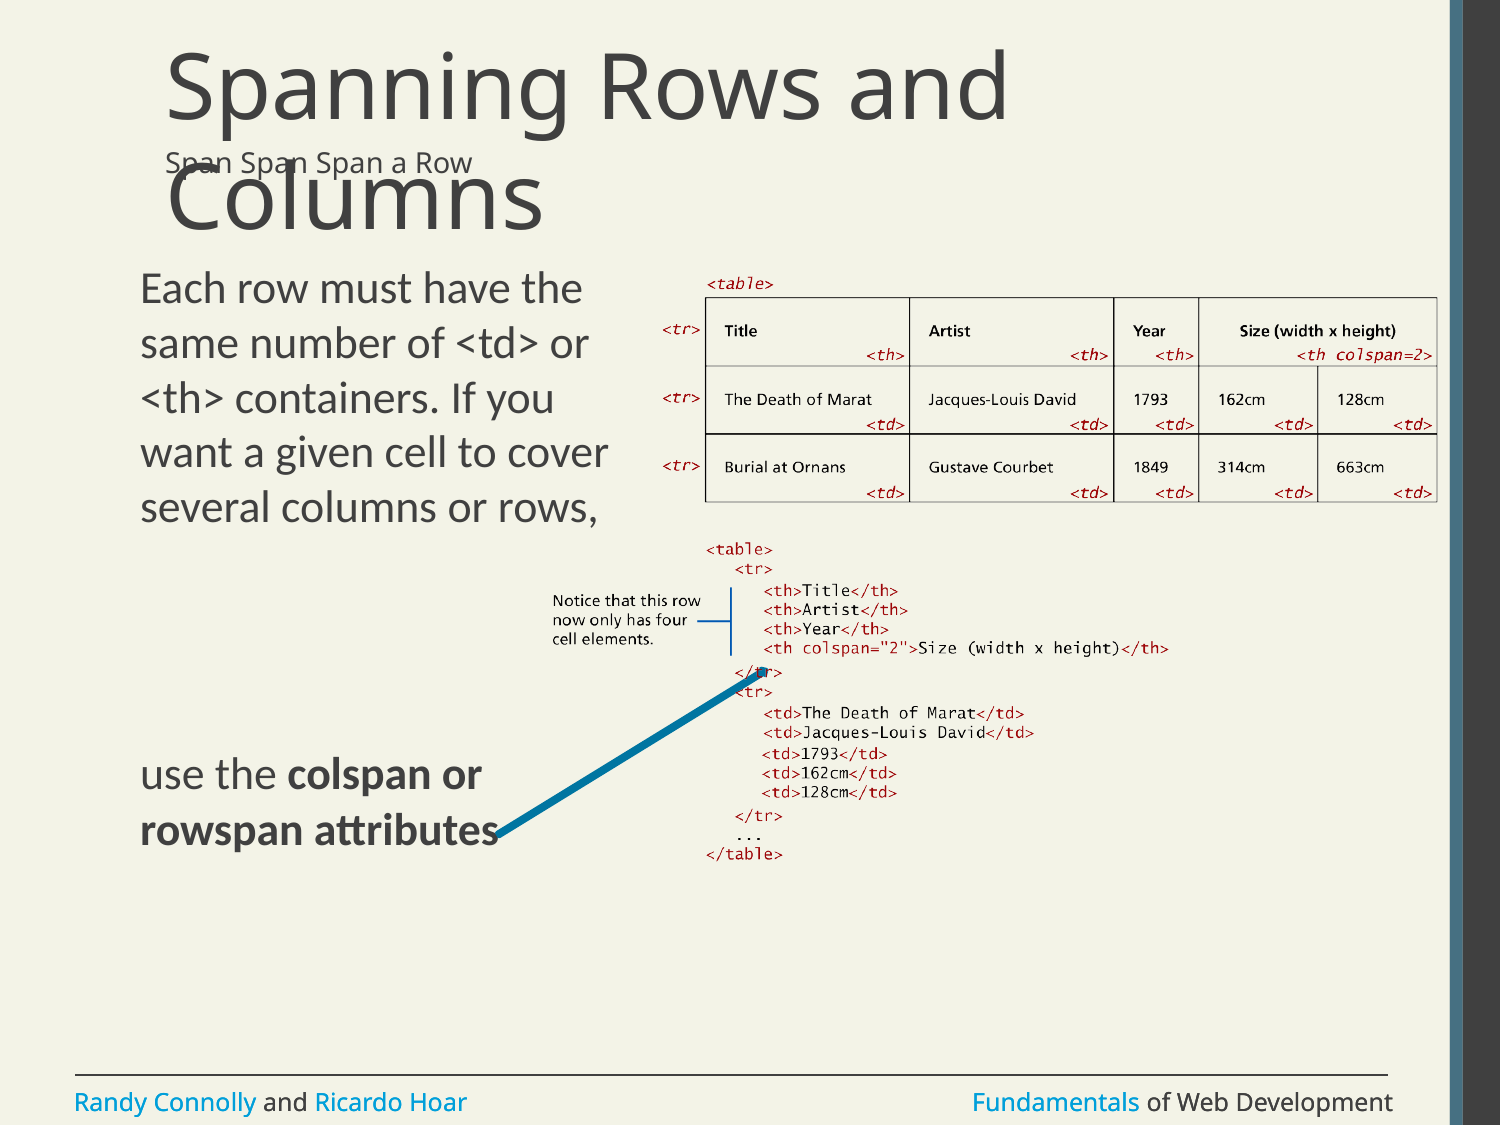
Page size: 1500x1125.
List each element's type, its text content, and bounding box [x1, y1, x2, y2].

list Each row must have the same number of <td> or <th> containers. If you want a given cell to cover several columns or rows, use the colspan or rowspan attributes [125, 249, 650, 993]
list Span Span Span a Row [150, 137, 1200, 188]
text_box [495, 800, 546, 839]
title Spanning Rows and Columns [150, 20, 1425, 188]
picture [551, 274, 1439, 863]
